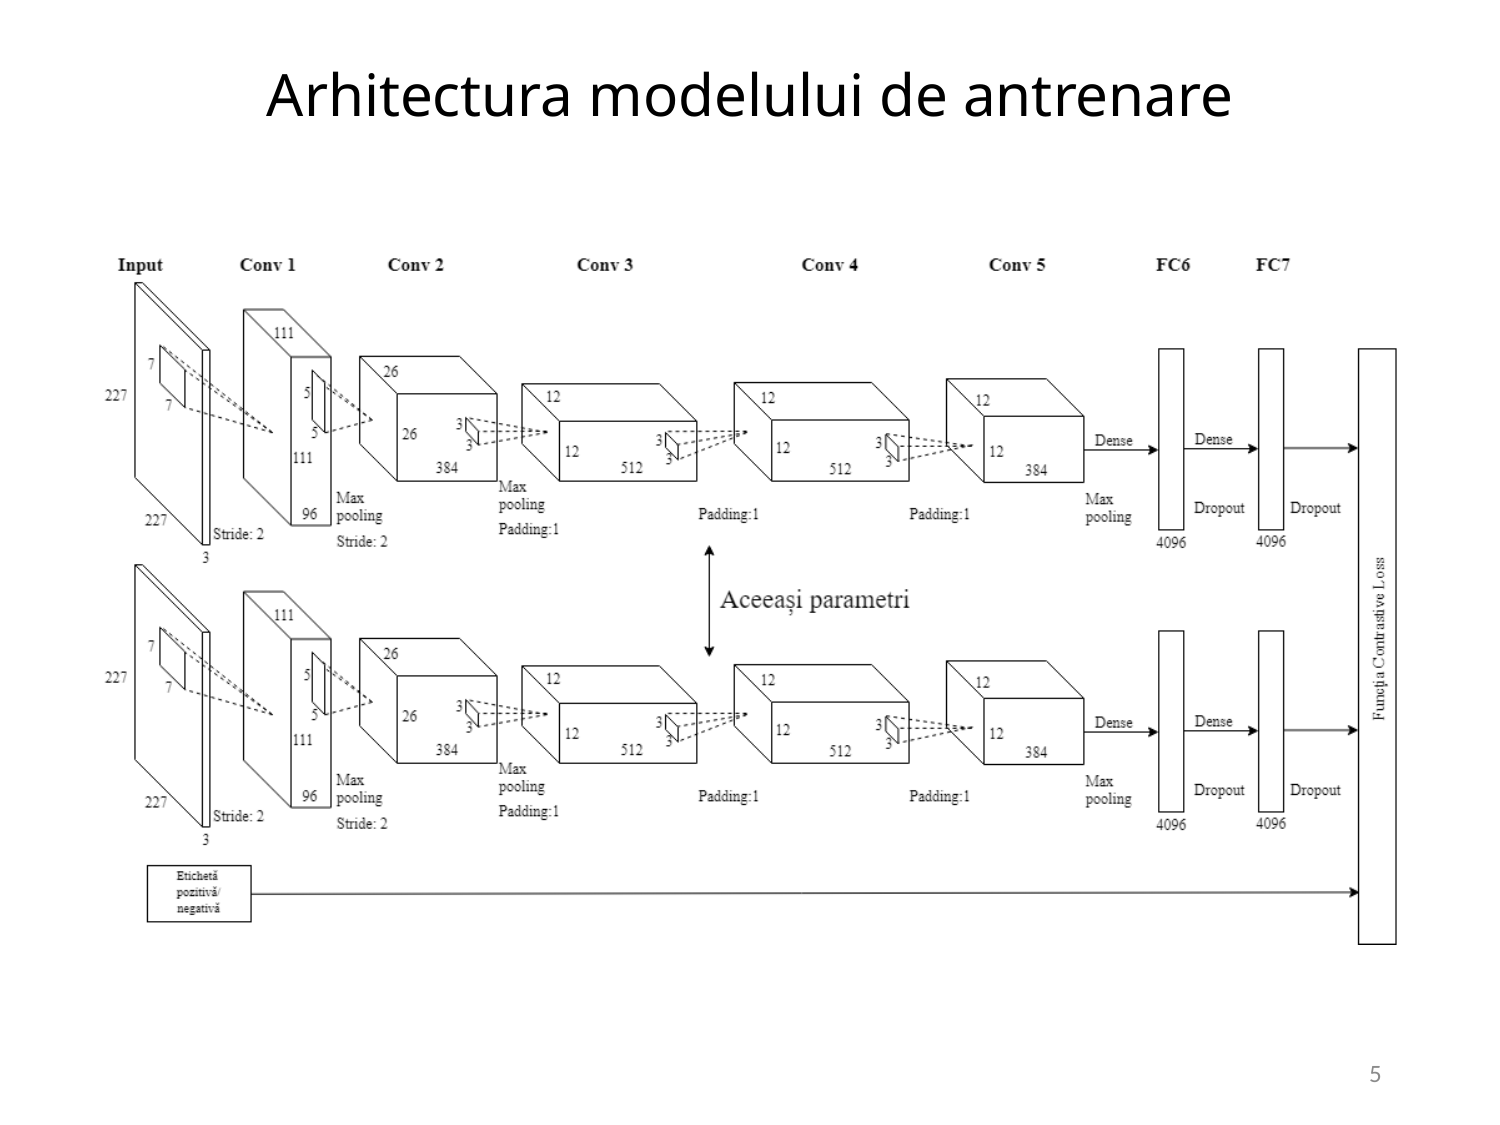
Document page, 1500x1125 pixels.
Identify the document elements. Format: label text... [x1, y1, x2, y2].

text_box Arhitectura modelului de antrenare [252, 50, 1248, 136]
picture [97, 251, 1403, 945]
slide_number 5 [1059, 1042, 1397, 1103]
